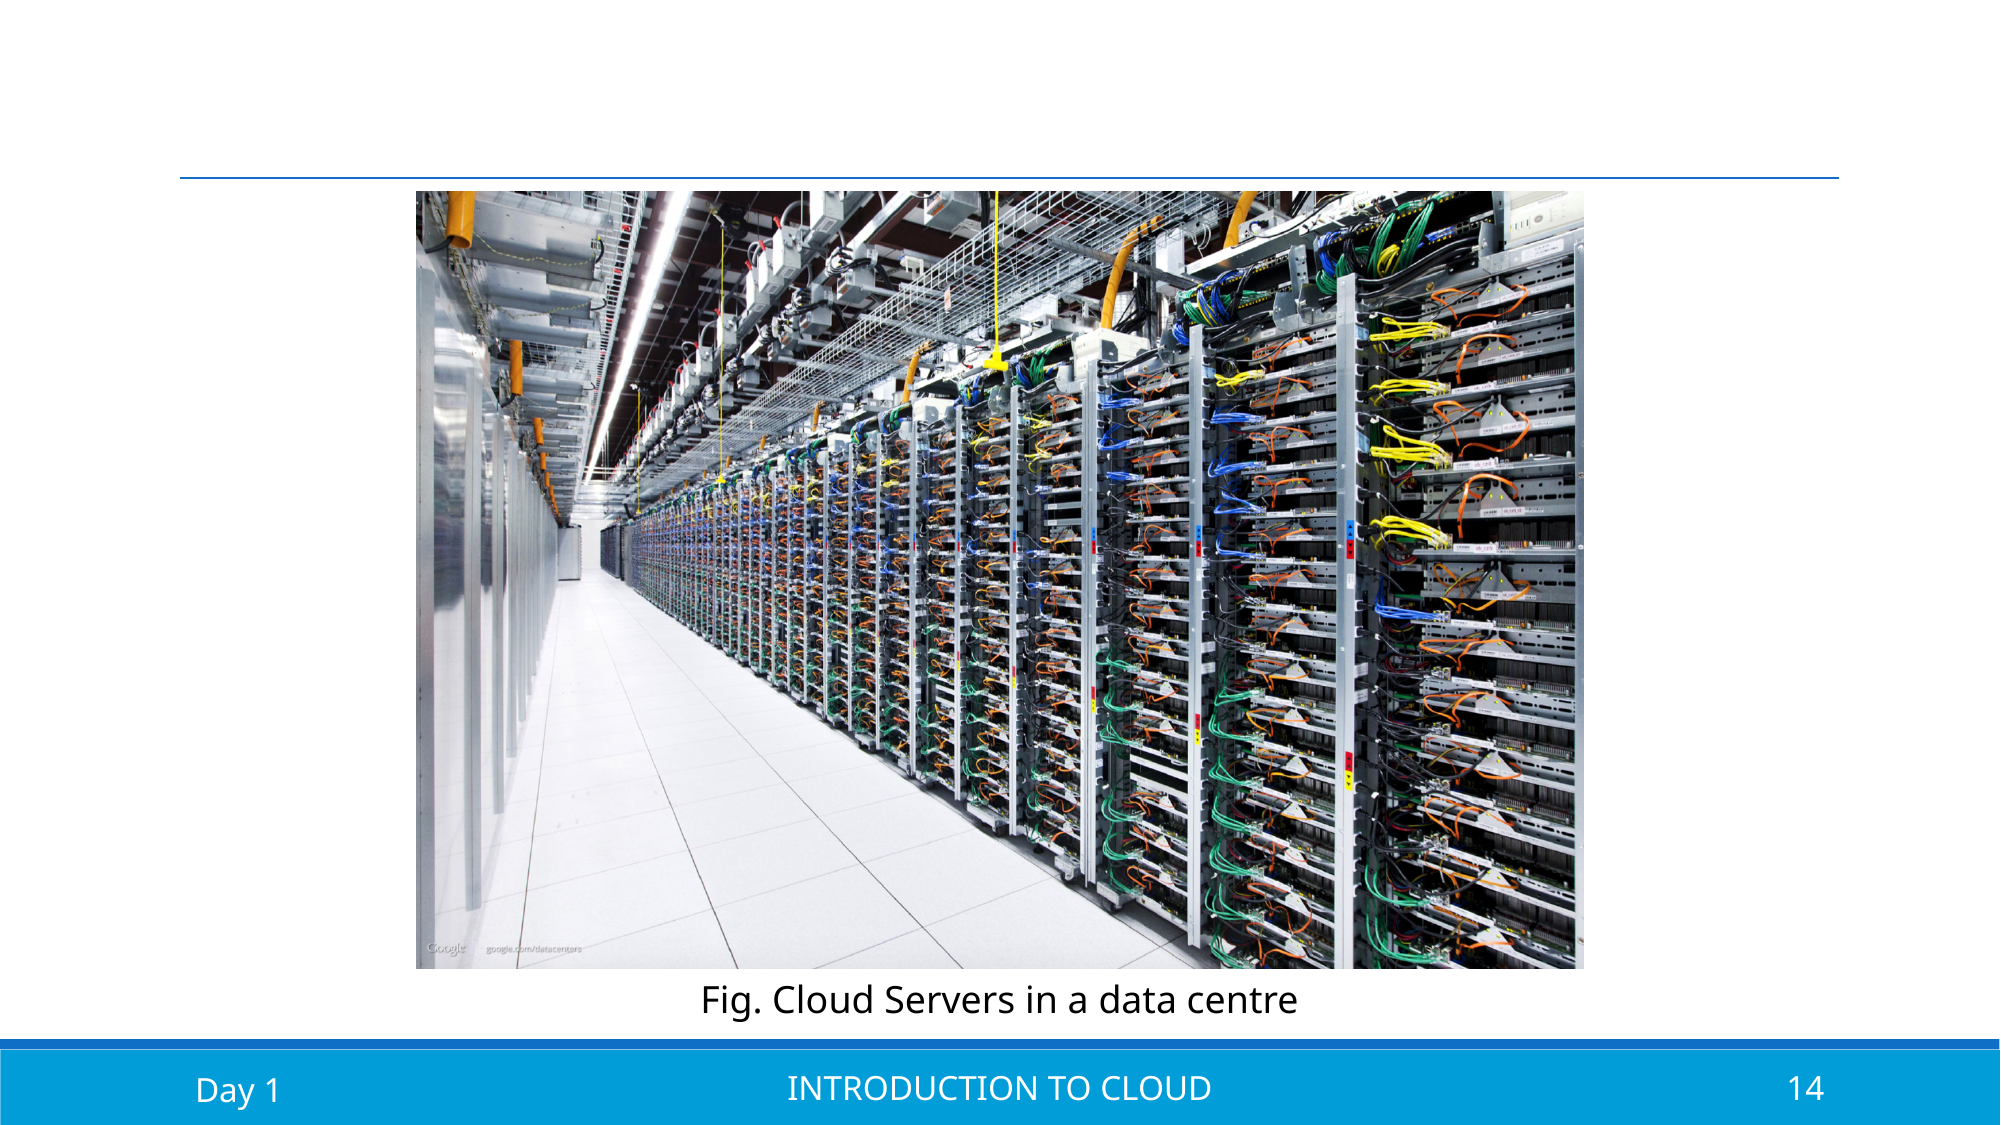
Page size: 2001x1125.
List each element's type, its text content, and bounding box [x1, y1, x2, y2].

slide_number 14 [1624, 1059, 1840, 1120]
slide_number Day 1 [180, 1059, 586, 1120]
picture [415, 191, 1585, 970]
text_box Fig. Cloud Servers in a data centre [685, 979, 1315, 1029]
footer Introduction to Cloud [604, 1059, 1396, 1120]
